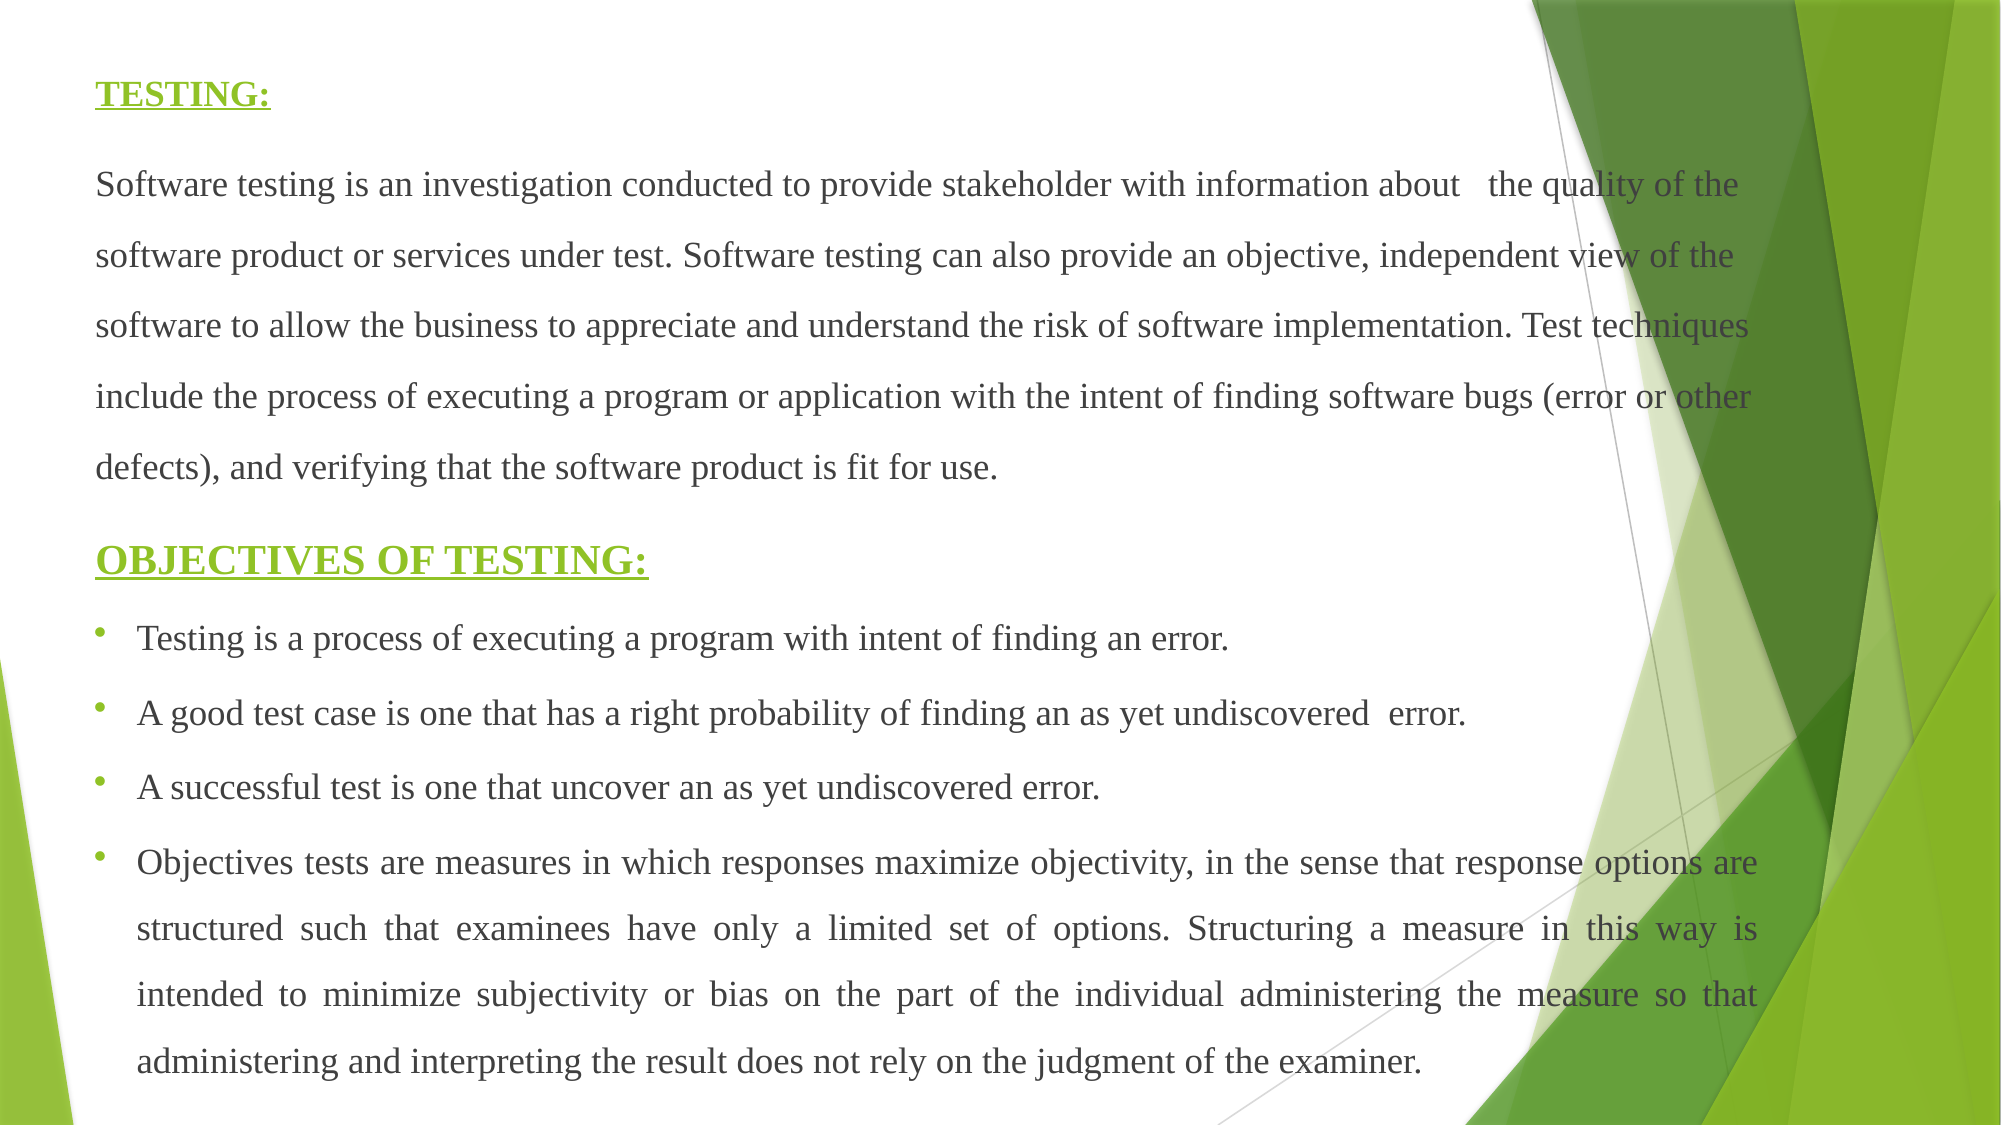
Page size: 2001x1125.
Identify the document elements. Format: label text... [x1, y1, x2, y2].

list TESTING: Software testing is an investigation conducted to provide stakeholder with information about the quality of the software product or services under test. Software testing can also provide an objective, independent view of the software to allow the business to appreciate and understand the risk of software implementation. Test techniques include the process of executing a program or application with the intent of finding software bugs (error or other defects), and verifying that the software product is fit for use. OBJECTIVES OF TESTING: Testing is a process of executing a program with intent of finding an error. A good test case is one that has a right probability of finding an as yet undiscovered error. A successful test is one that uncover an as yet undiscovered error. Objectives tests are measures in which responses maximize objectivity, in the sense that response options are structured such that examinees have only a limited set of options. Structuring a measure in this way is intended to minimize subjectivity or bias on the part of the individual administering the measure so that administering and interpreting the result does not rely on the judgment of the examiner. [80, 61, 1776, 1125]
